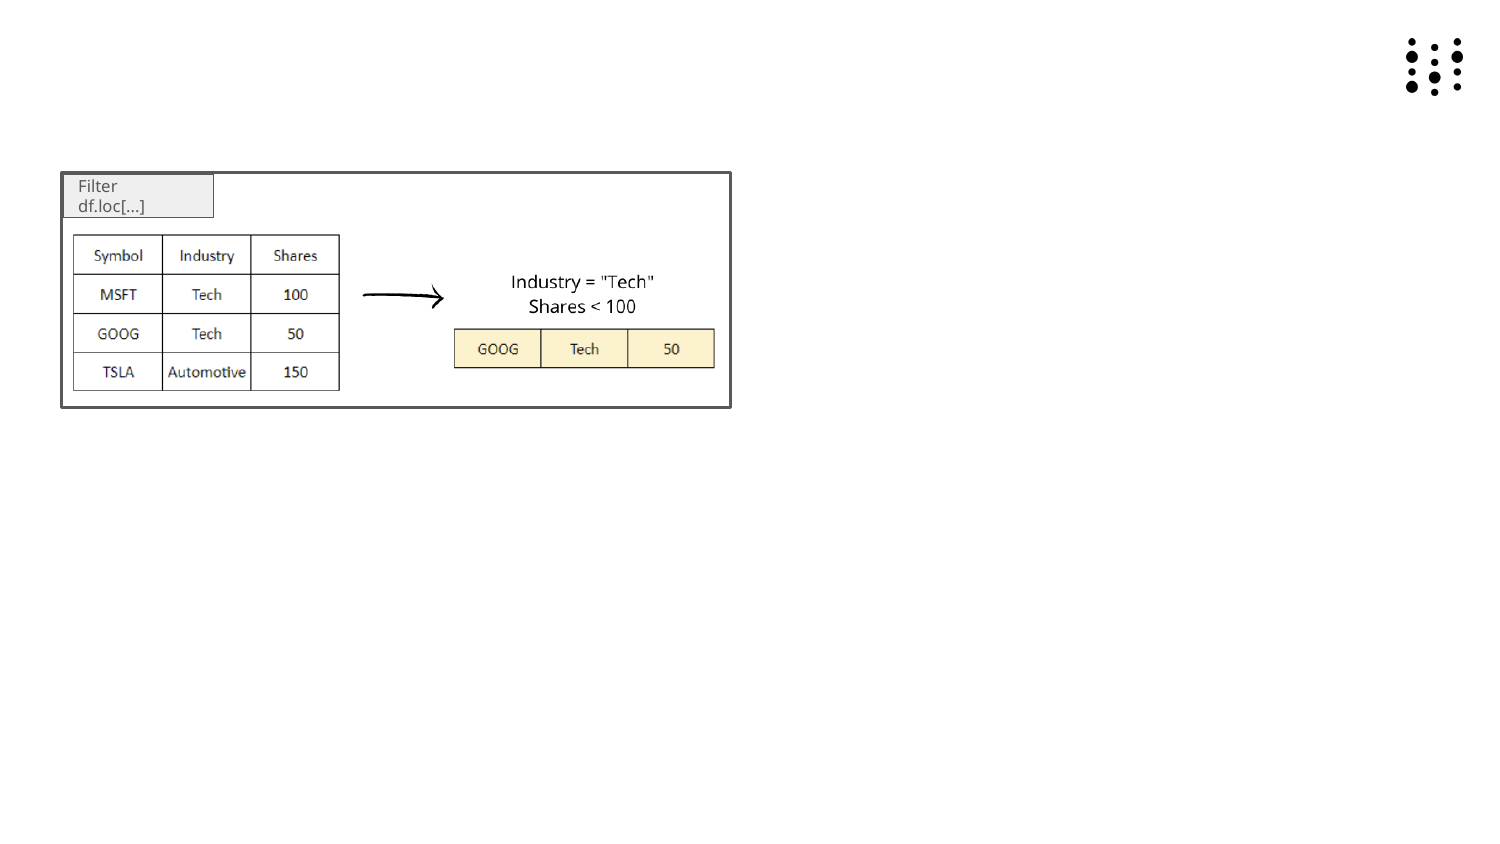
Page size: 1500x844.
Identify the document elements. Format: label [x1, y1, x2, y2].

picture [1406, 38, 1463, 96]
picture [62, 173, 730, 407]
